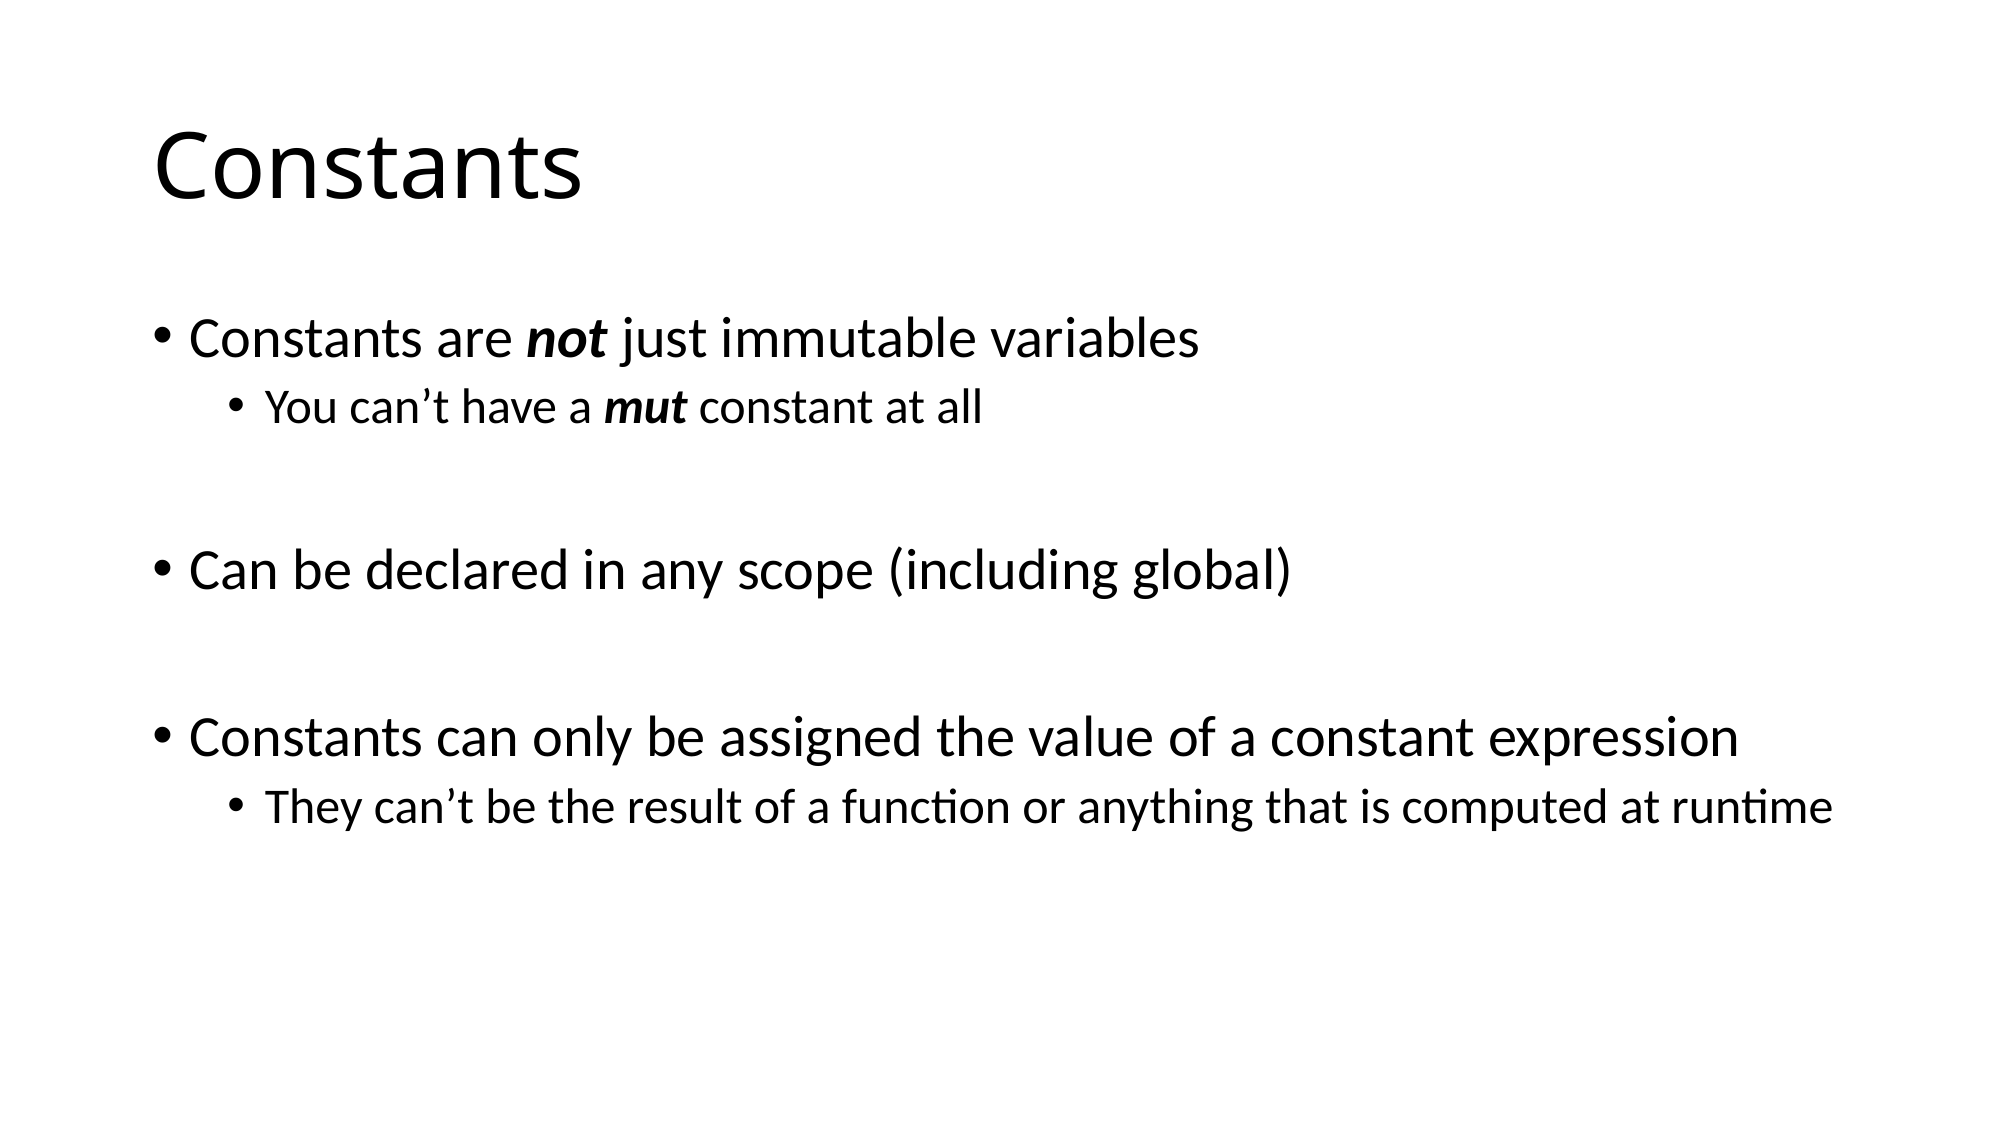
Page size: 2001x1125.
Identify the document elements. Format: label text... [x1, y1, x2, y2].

list Constants are not just immutable variables You can’t have a mut constant at all Can be declared in any scope (including global) Constants can only be assigned the value of a constant expression They can’t be the result of a function or anything that is computed at runtime [137, 299, 1863, 1014]
title Constants [137, 59, 1863, 278]
